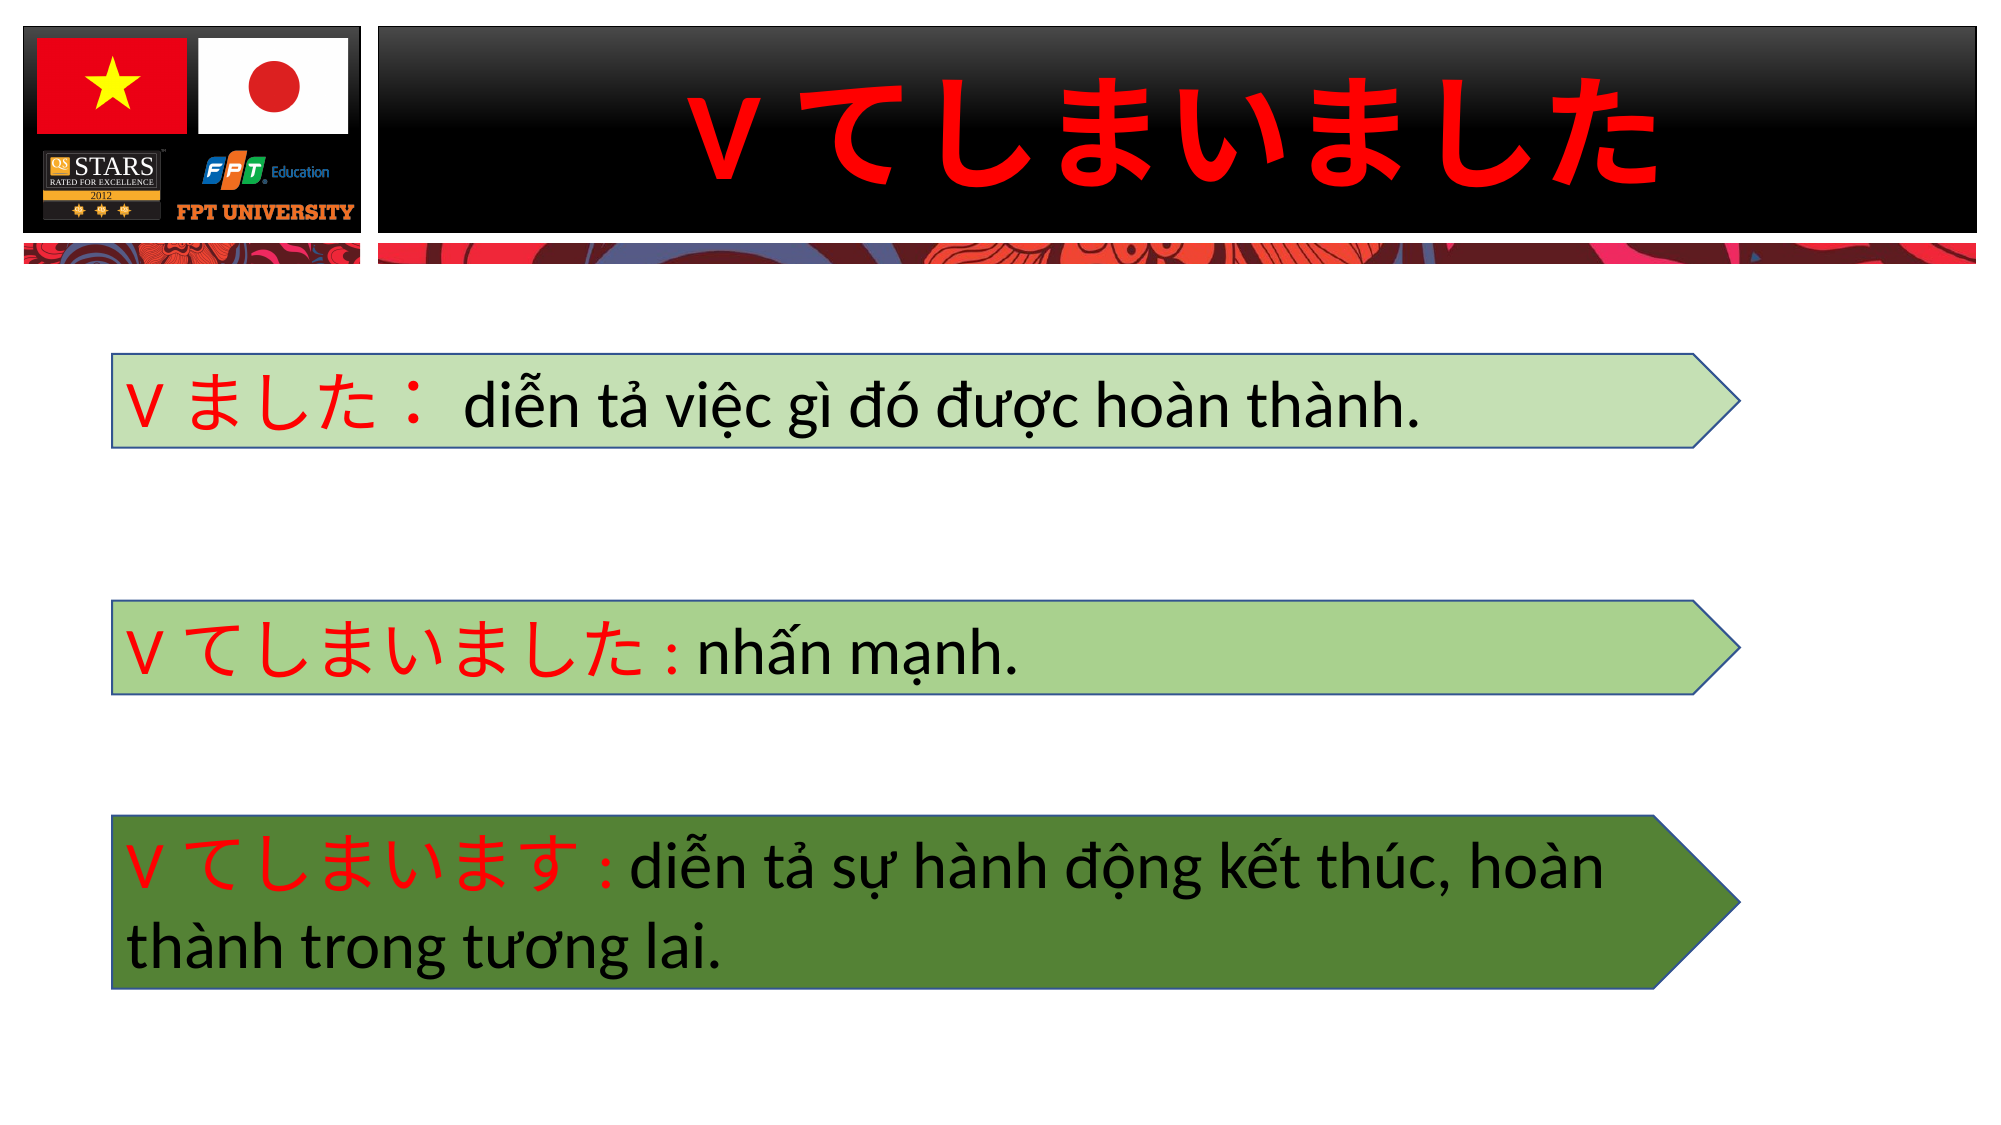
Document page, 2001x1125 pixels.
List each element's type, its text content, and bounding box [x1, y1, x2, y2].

picture [23, 243, 361, 264]
text_box Vました：diễn tả việc gì đó được hoàn thành. [111, 352, 1742, 449]
picture [37, 38, 187, 134]
text_box Vてしまいました [378, 26, 1977, 233]
picture [378, 243, 1977, 264]
text_box Vてしまいます: diễn tả sự hành động kết thúc, hoàn thành trong tương lai. [111, 814, 1742, 990]
text_box Vてしまいました: nhấn mạnh. [111, 599, 1742, 696]
text_box [23, 26, 361, 233]
picture [198, 38, 349, 134]
picture [36, 136, 361, 233]
